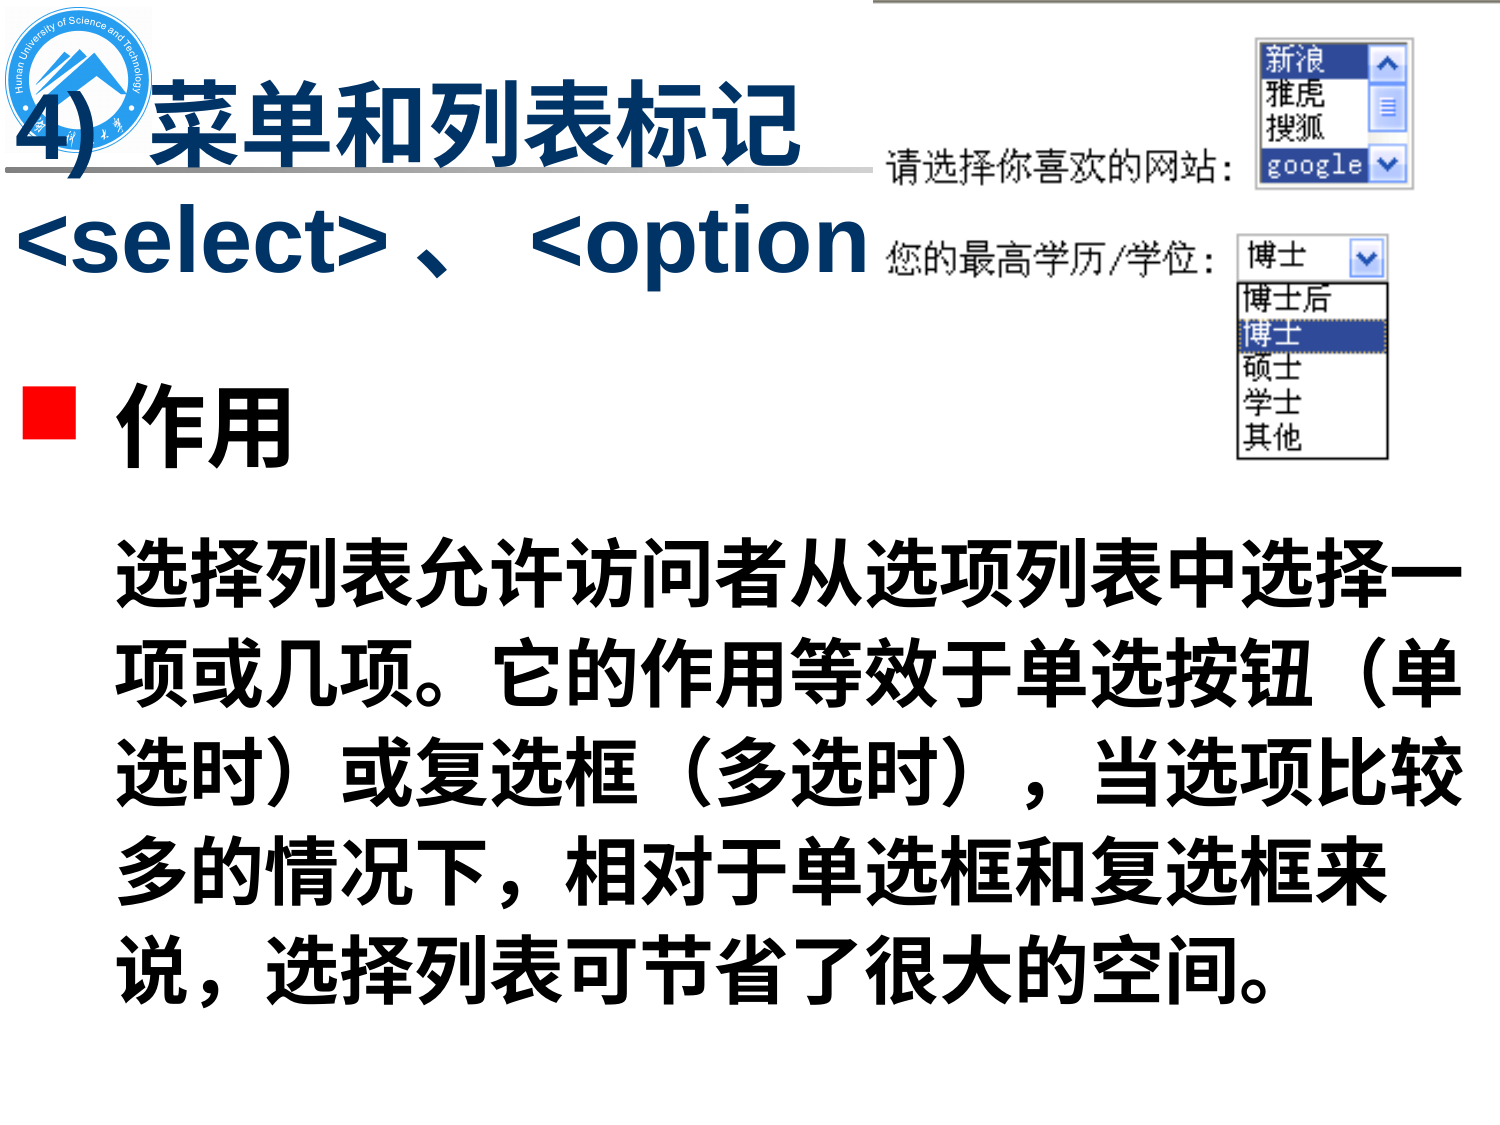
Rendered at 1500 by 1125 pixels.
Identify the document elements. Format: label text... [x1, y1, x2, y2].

title 4) 菜单和列表标记<select>、<option> [0, 113, 868, 244]
list 作用 选择列表允许访问者从选项列表中选择一项或几项。它的作用等效于单选按钮（单选时）或复选框（多选时），当选项比较多的情况下，相对于单选框和复选框来说，选择列表可节省了很大的空间。 [0, 361, 1500, 1083]
picture [873, 0, 1500, 502]
picture [5, 7, 152, 113]
